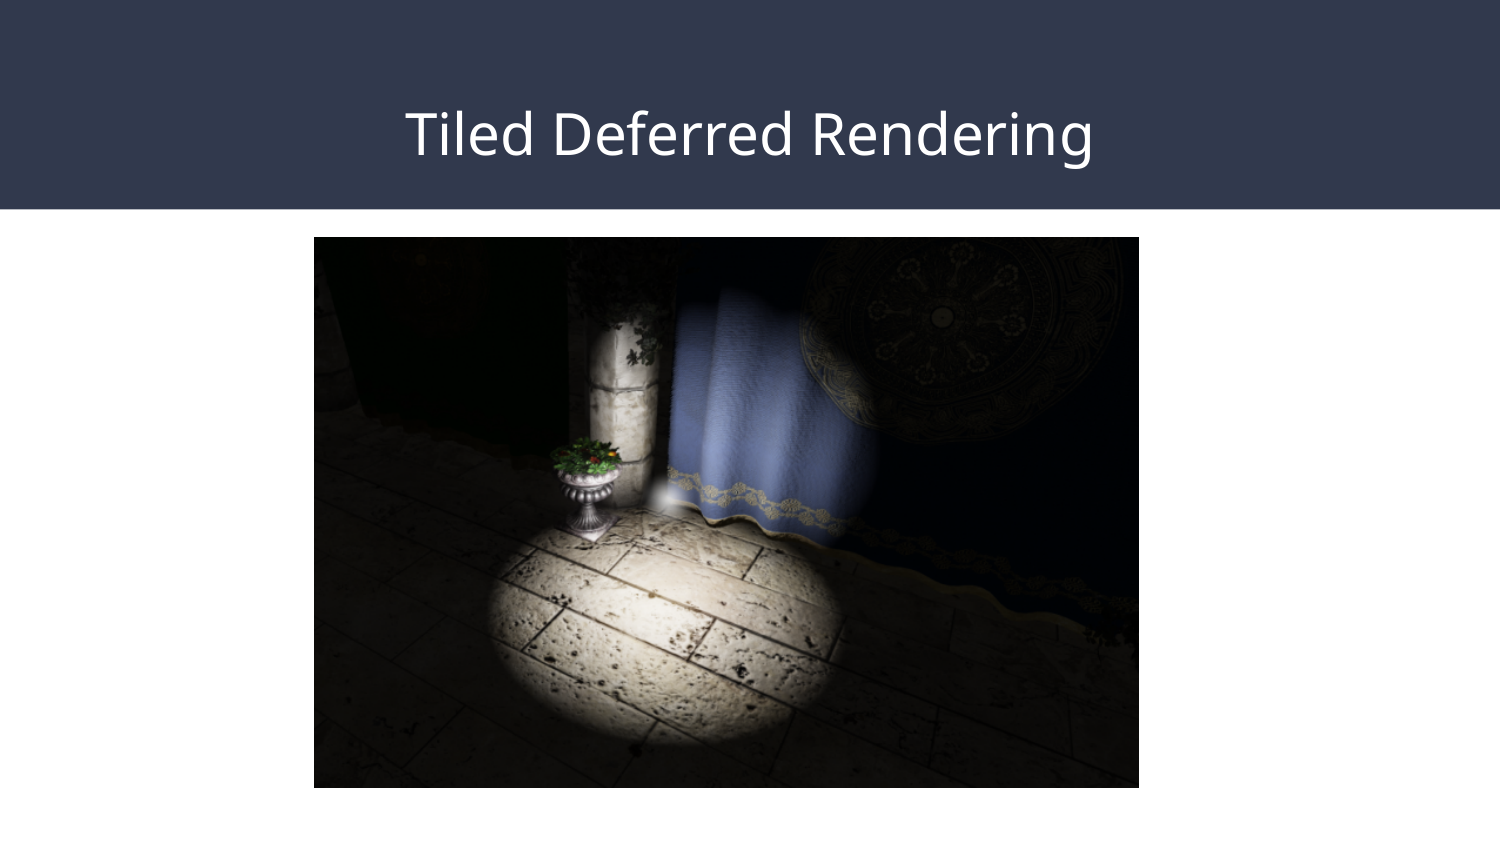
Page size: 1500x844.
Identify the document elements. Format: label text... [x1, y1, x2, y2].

picture [313, 237, 1139, 788]
title Tiled Deferred Rendering [51, 82, 1449, 185]
